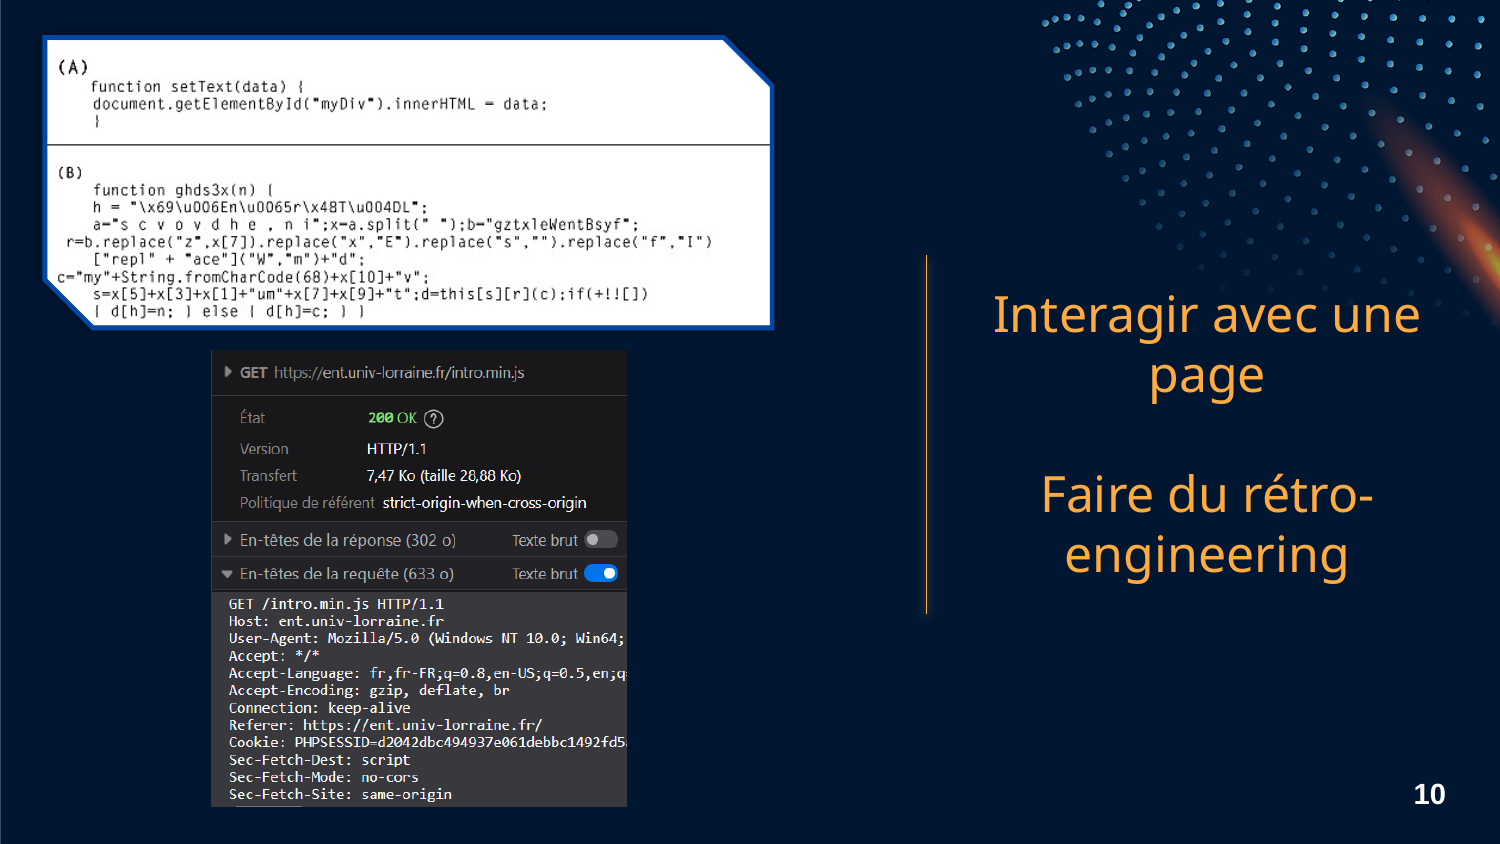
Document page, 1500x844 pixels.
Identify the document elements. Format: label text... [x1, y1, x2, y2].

text_box 10 [1398, 768, 1500, 818]
picture [0, 0, 1500, 844]
title Interagir avec une page Faire du rétro-engineering [974, 392, 1441, 598]
